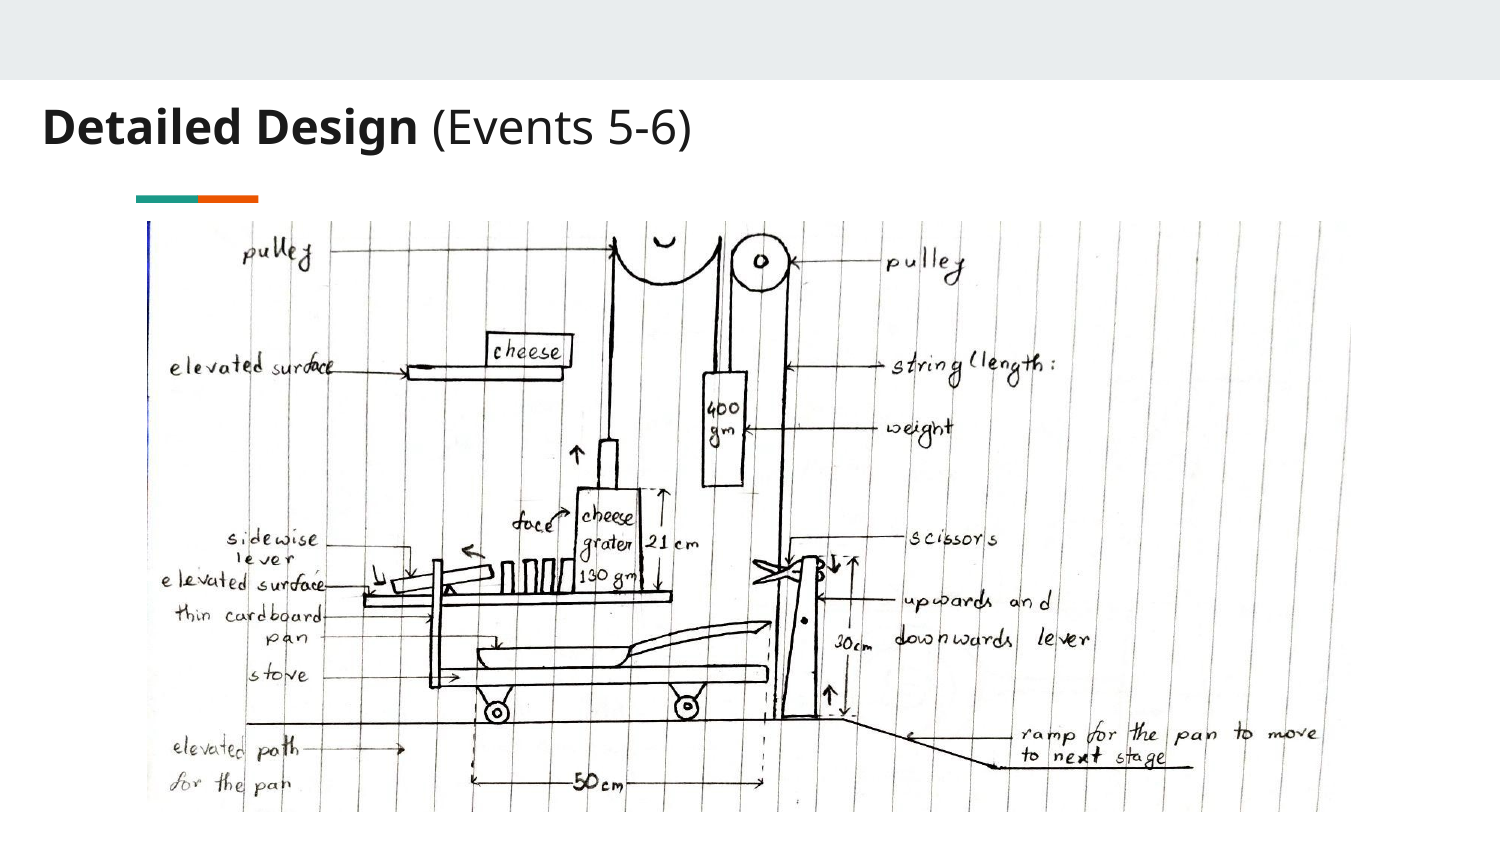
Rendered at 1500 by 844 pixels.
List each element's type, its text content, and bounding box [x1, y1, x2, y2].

picture [147, 221, 1351, 812]
title Detailed Design (Events 5-6) [11, 79, 724, 238]
